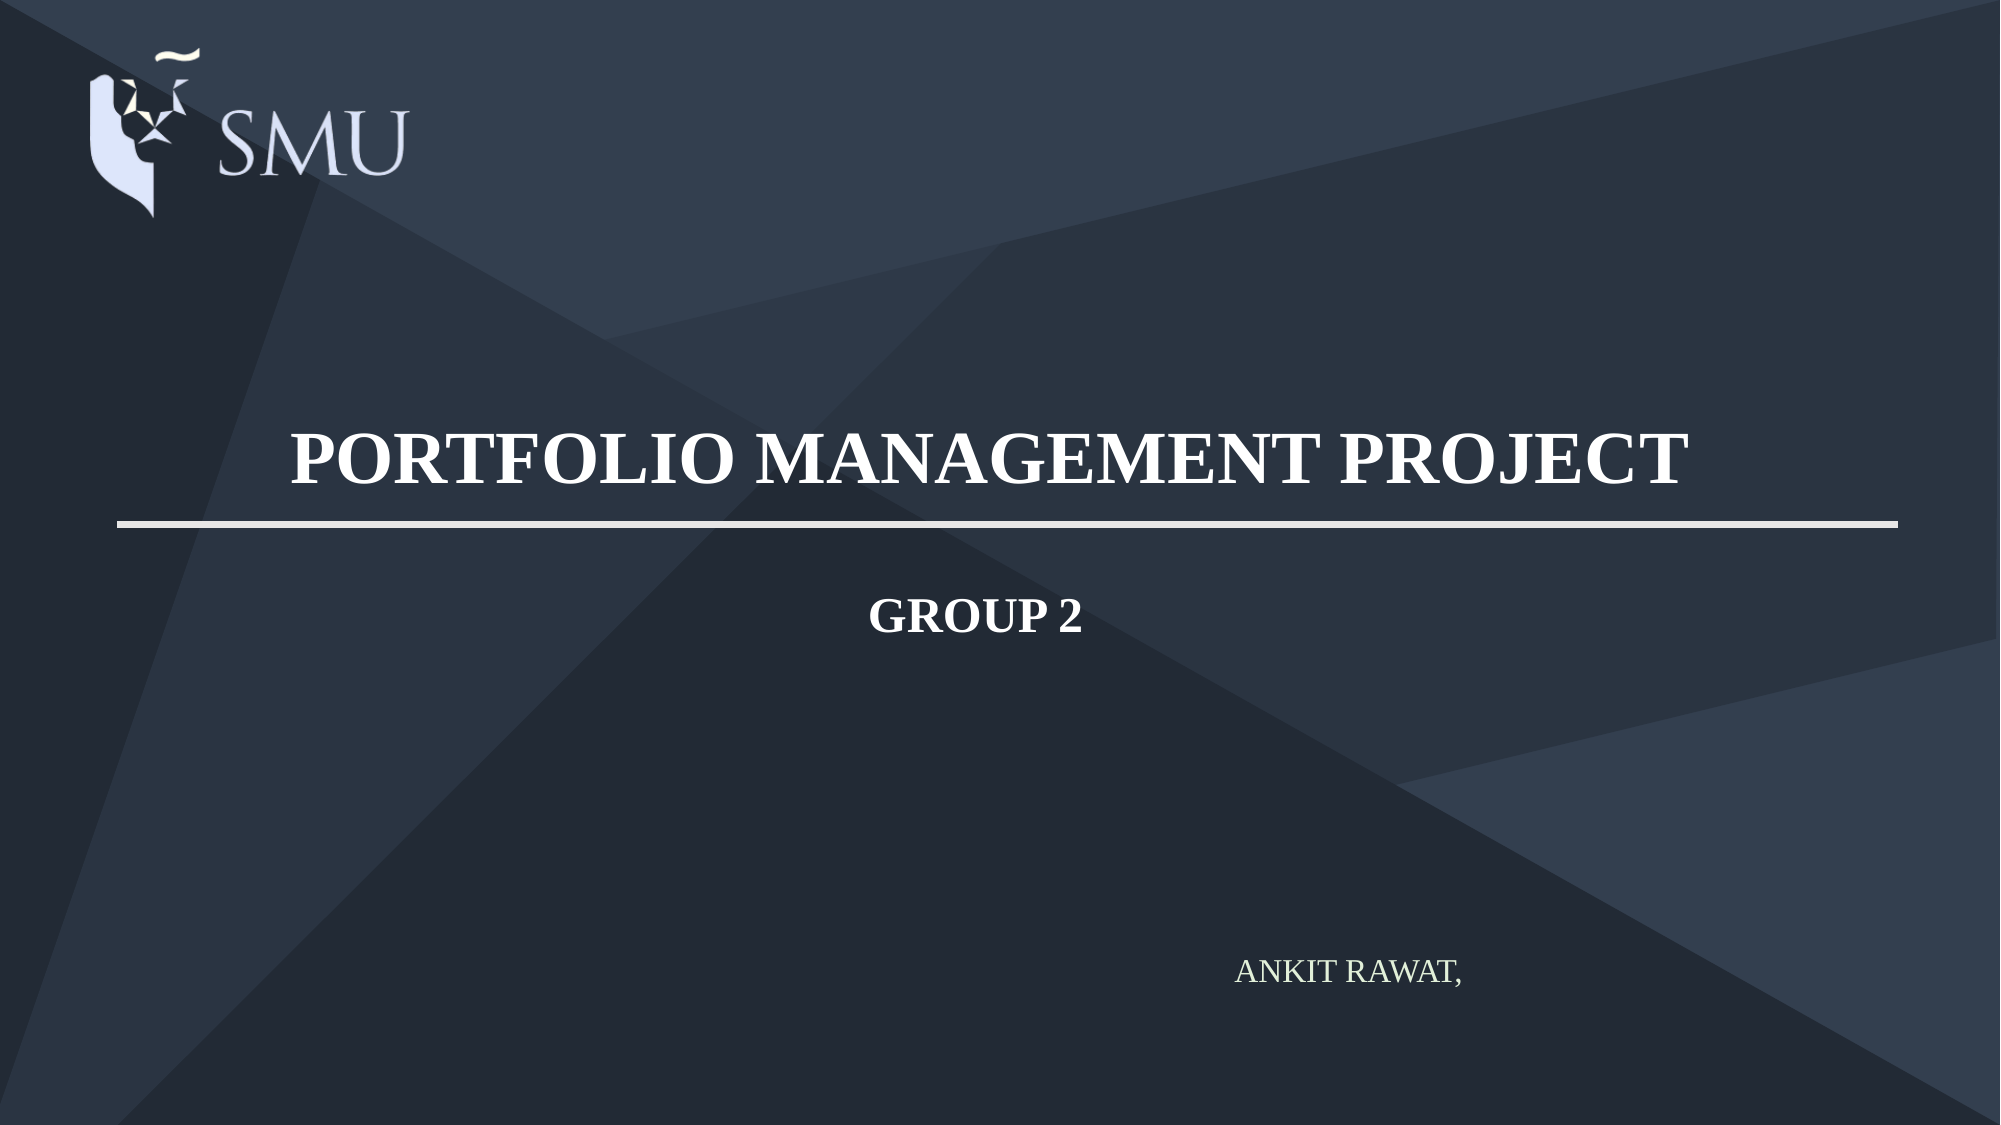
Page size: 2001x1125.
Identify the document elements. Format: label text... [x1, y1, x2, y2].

text_box GROUP 2 [733, 525, 1217, 651]
text_box PORTFOLIO MANAGEMENT PROJECT [116, 356, 1864, 506]
picture [90, 47, 410, 219]
text_box GROUP 2 [733, 515, 1217, 524]
text_box ANKIT RAWAT, [697, 902, 2000, 997]
